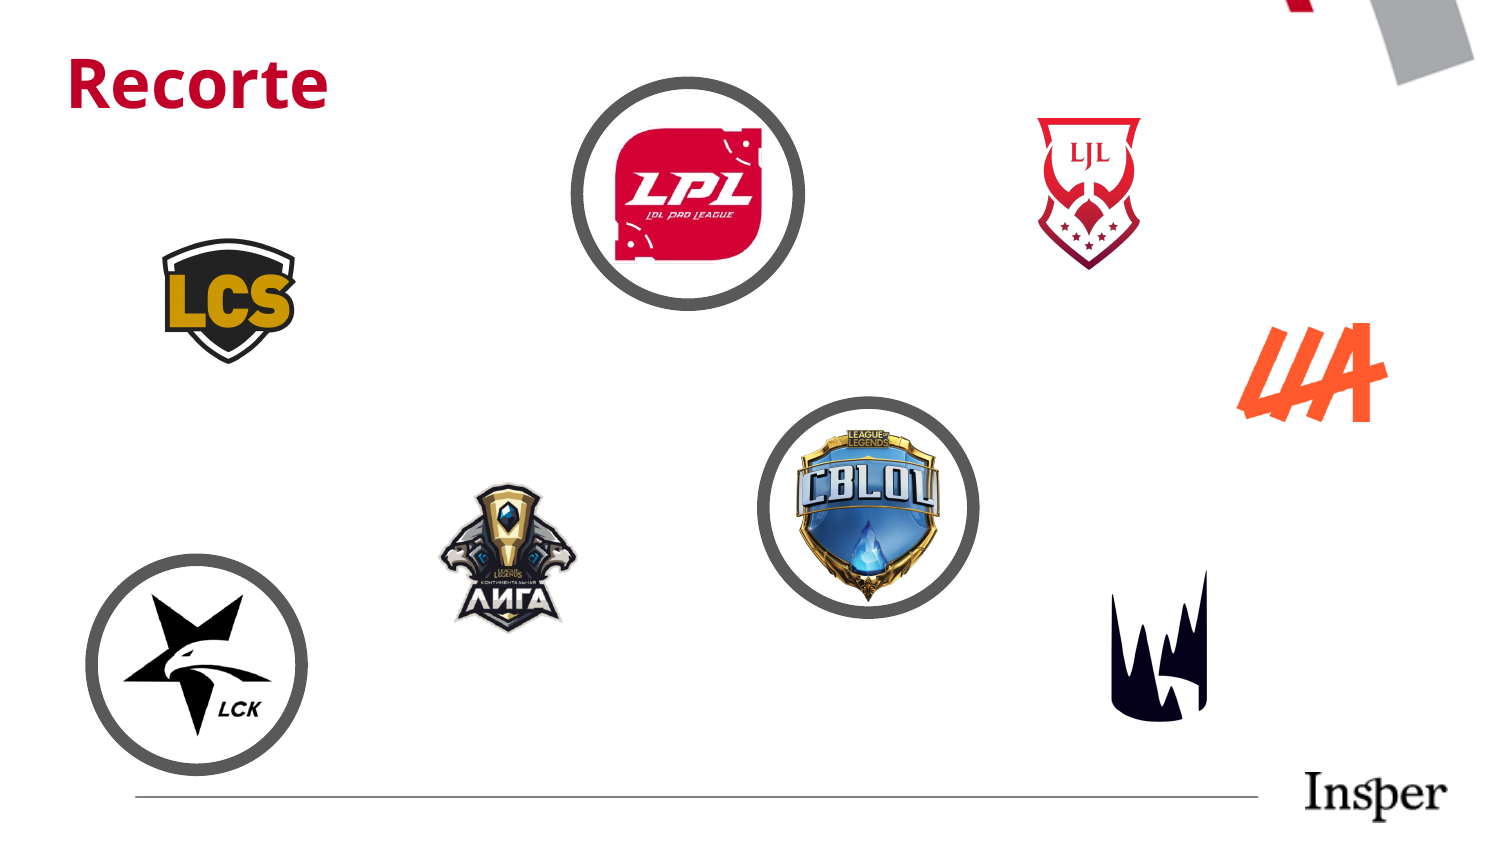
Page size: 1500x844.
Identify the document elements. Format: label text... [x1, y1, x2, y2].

picture [1305, 772, 1448, 823]
picture [1236, 322, 1388, 423]
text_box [763, 402, 974, 613]
picture [432, 482, 584, 634]
text_box Recorte [49, 24, 1439, 143]
picture [1013, 118, 1165, 270]
picture [1111, 570, 1208, 722]
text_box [91, 559, 302, 770]
picture [1252, 0, 1500, 94]
picture [153, 224, 305, 377]
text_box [576, 82, 800, 305]
